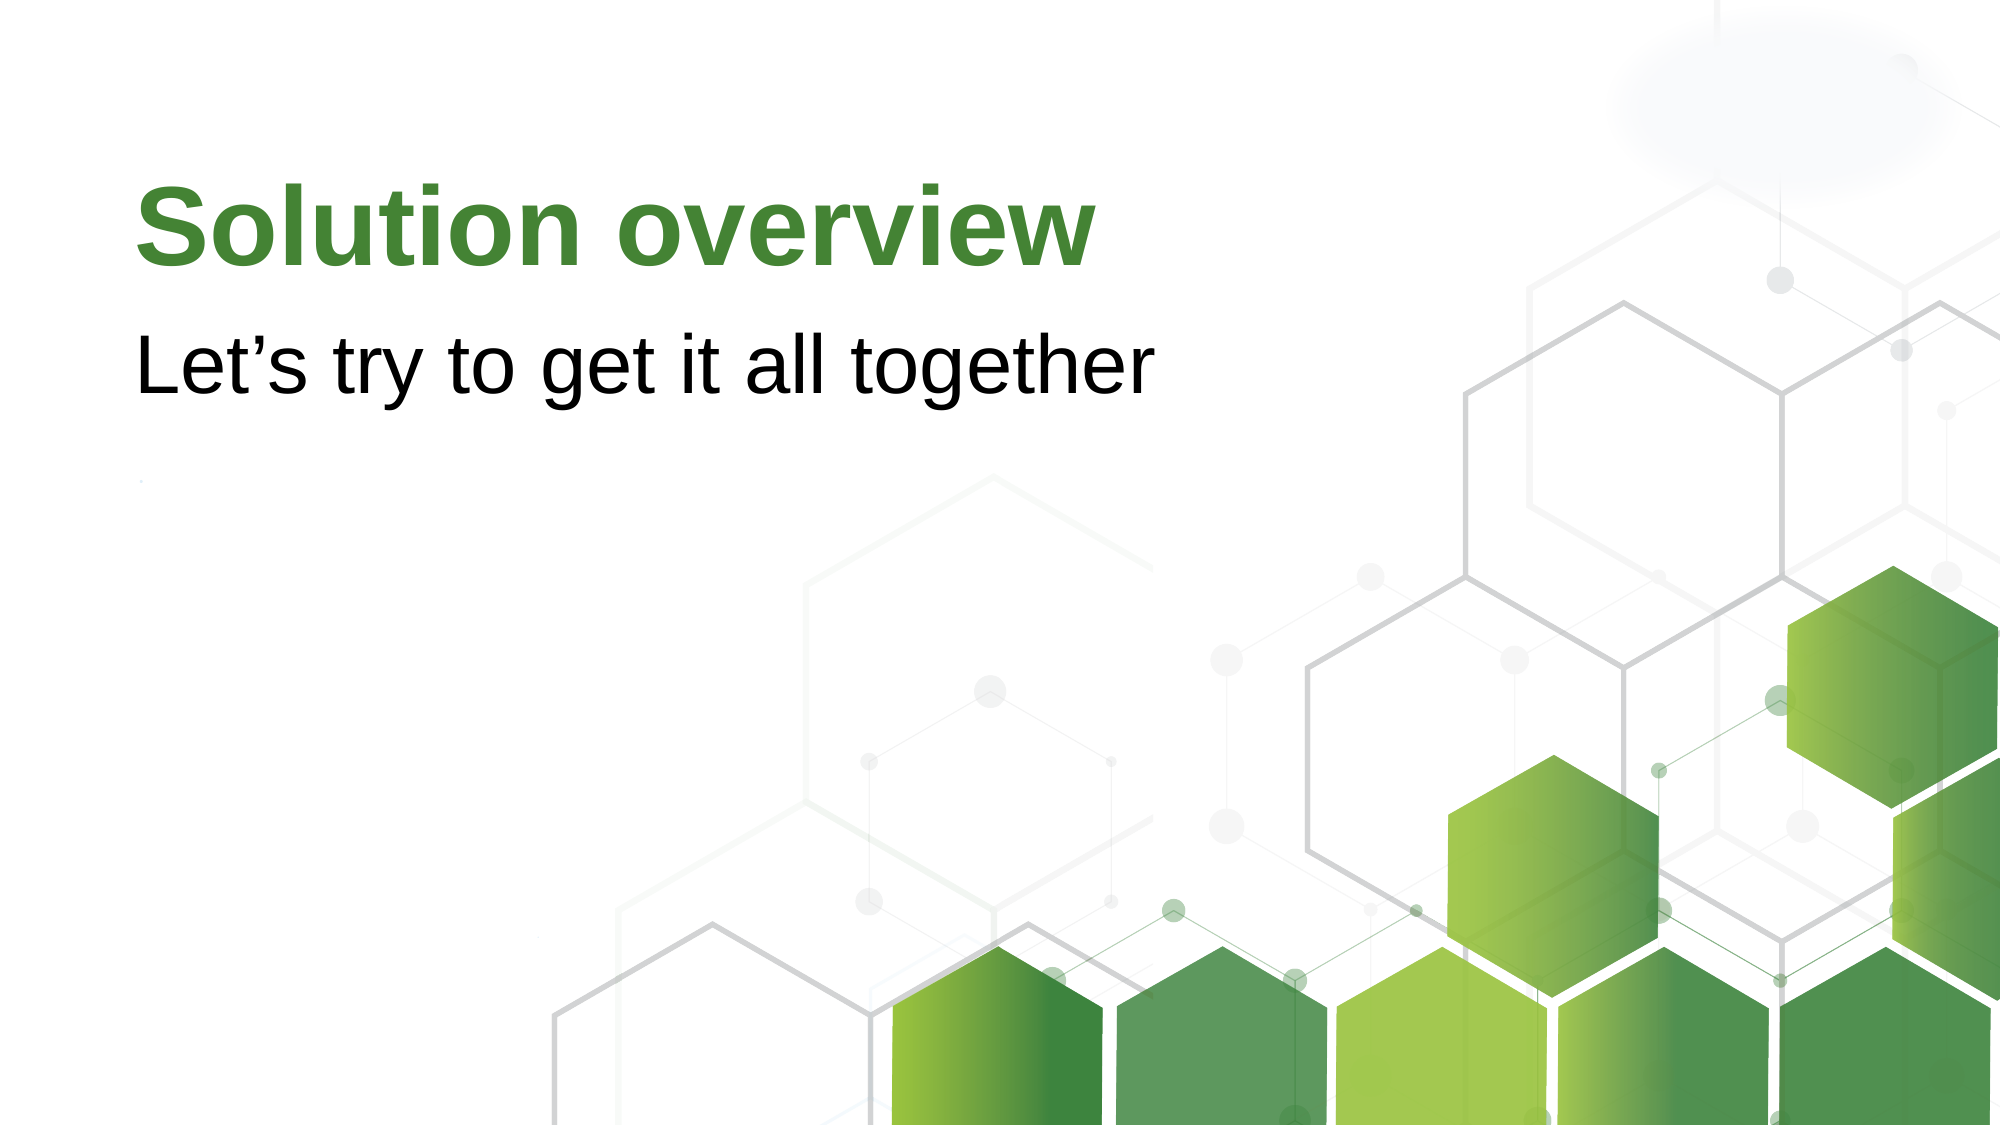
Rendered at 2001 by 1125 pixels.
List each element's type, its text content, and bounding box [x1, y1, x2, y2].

list Solution overview Let’s try to get it all together [134, 168, 1502, 414]
picture [1, 0, 2000, 1125]
